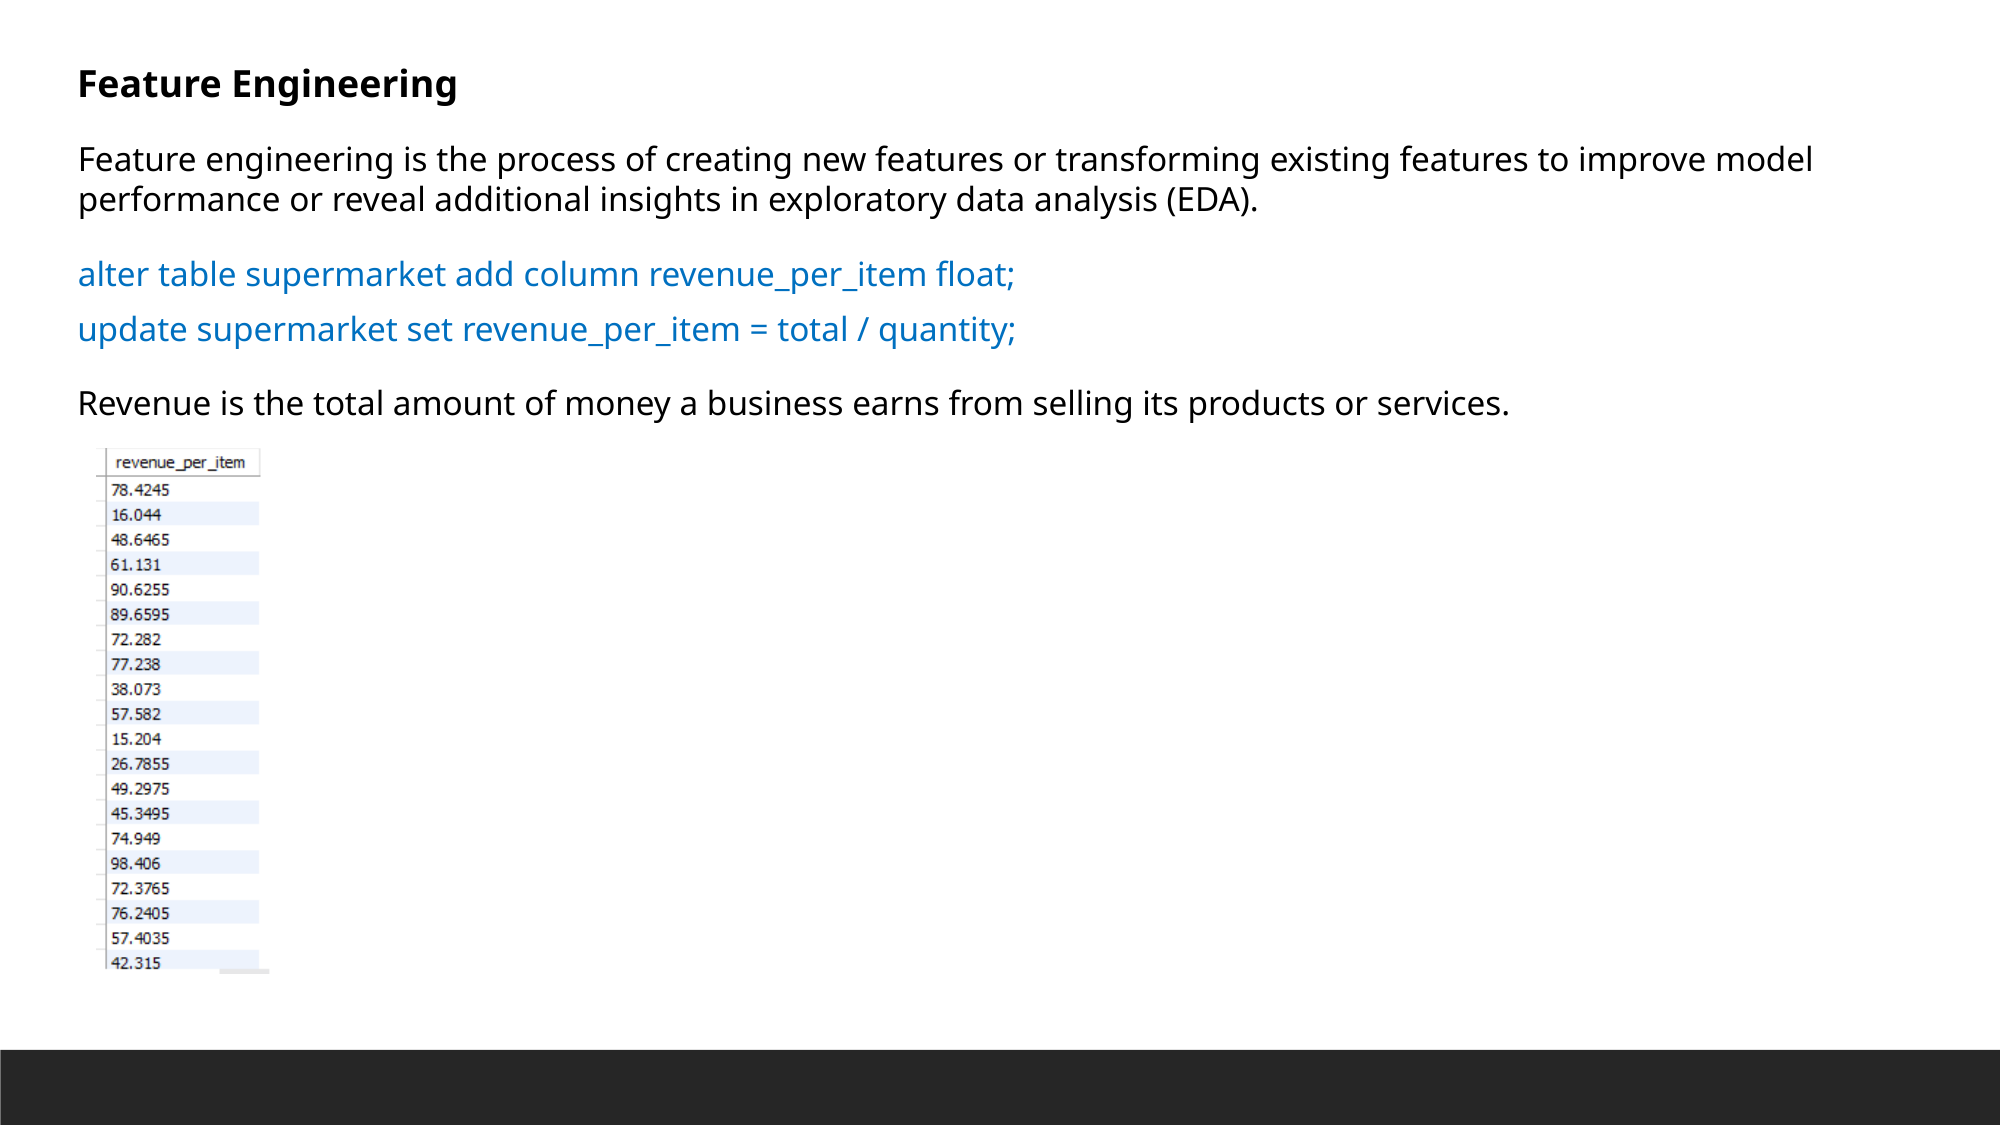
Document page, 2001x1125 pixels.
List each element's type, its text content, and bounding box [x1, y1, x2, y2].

picture [95, 447, 271, 974]
text_box update supermarket set revenue_per_item = total / quantity; [62, 300, 1063, 356]
text_box Revenue is the total amount of money a business earns from selling its products or services. [62, 374, 1655, 430]
text_box Feature engineering is the process of creating new features or transforming existing features to improve model performance or reveal additional insights in exploratory data analysis (EDA). [63, 131, 1962, 226]
text_box Feature Engineering [62, 52, 1063, 113]
text_box alter table supermarket add column revenue_per_item float; [63, 245, 1423, 300]
